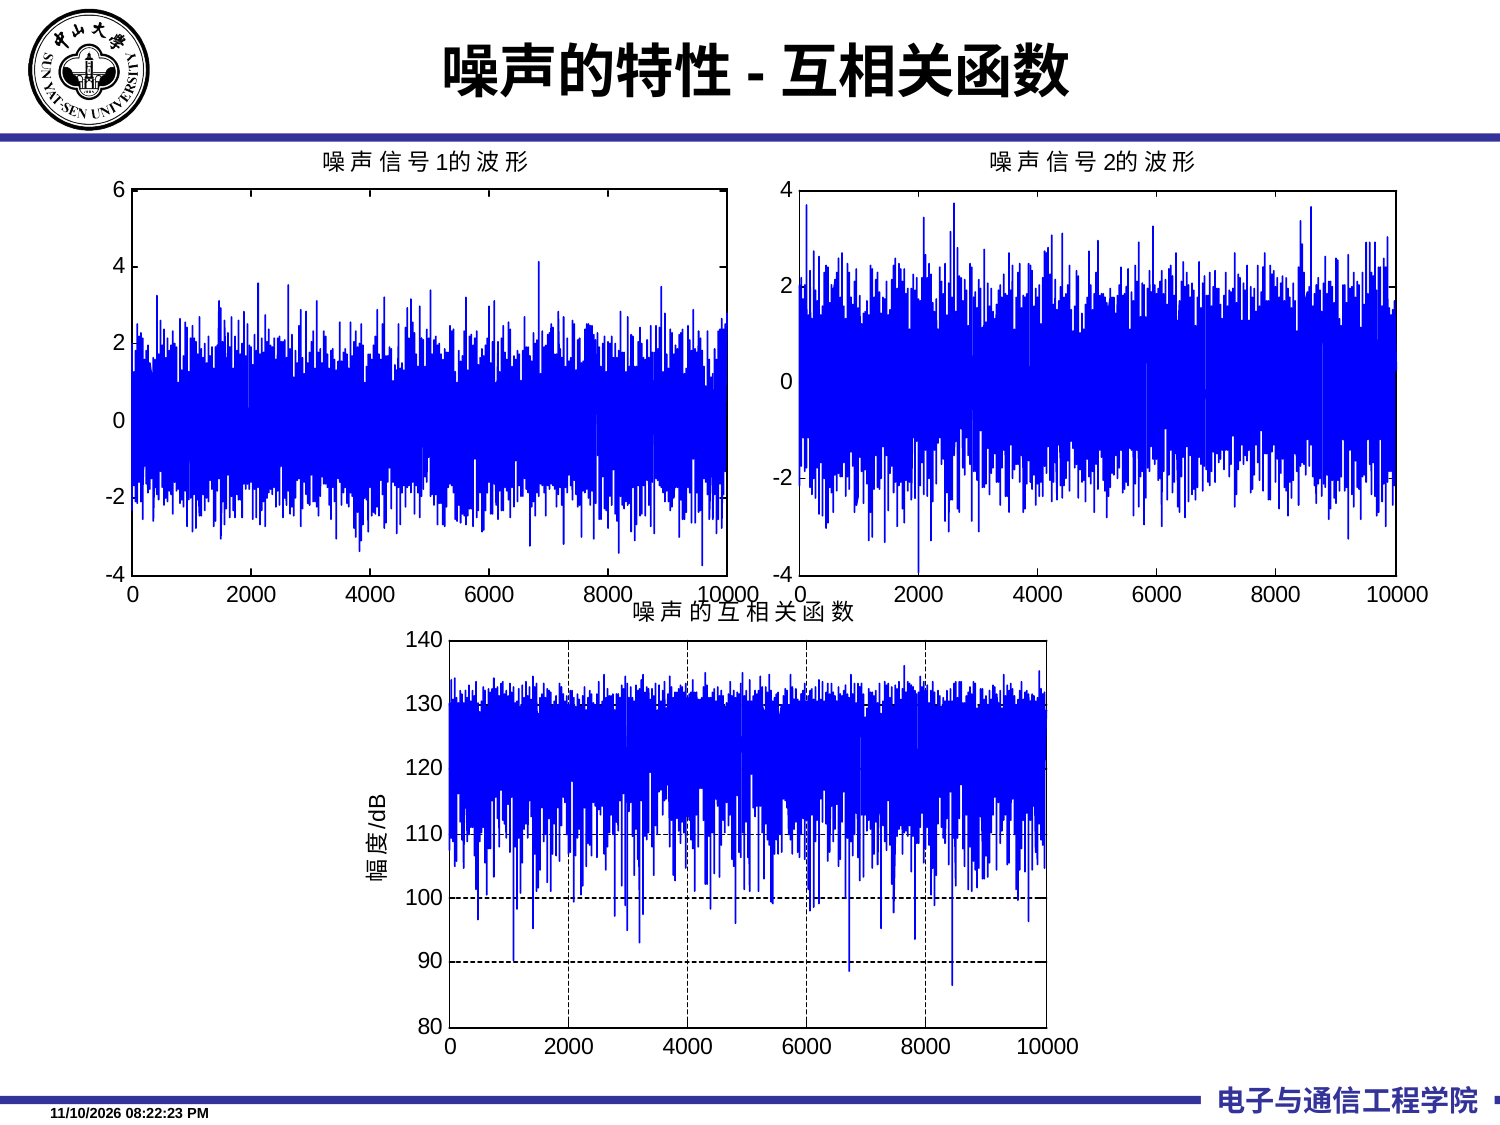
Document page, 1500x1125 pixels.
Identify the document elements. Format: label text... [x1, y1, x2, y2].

picture [28, 8, 150, 131]
picture [32, 149, 1470, 1082]
title 噪声的特性-互相关函数 [174, 0, 1338, 138]
